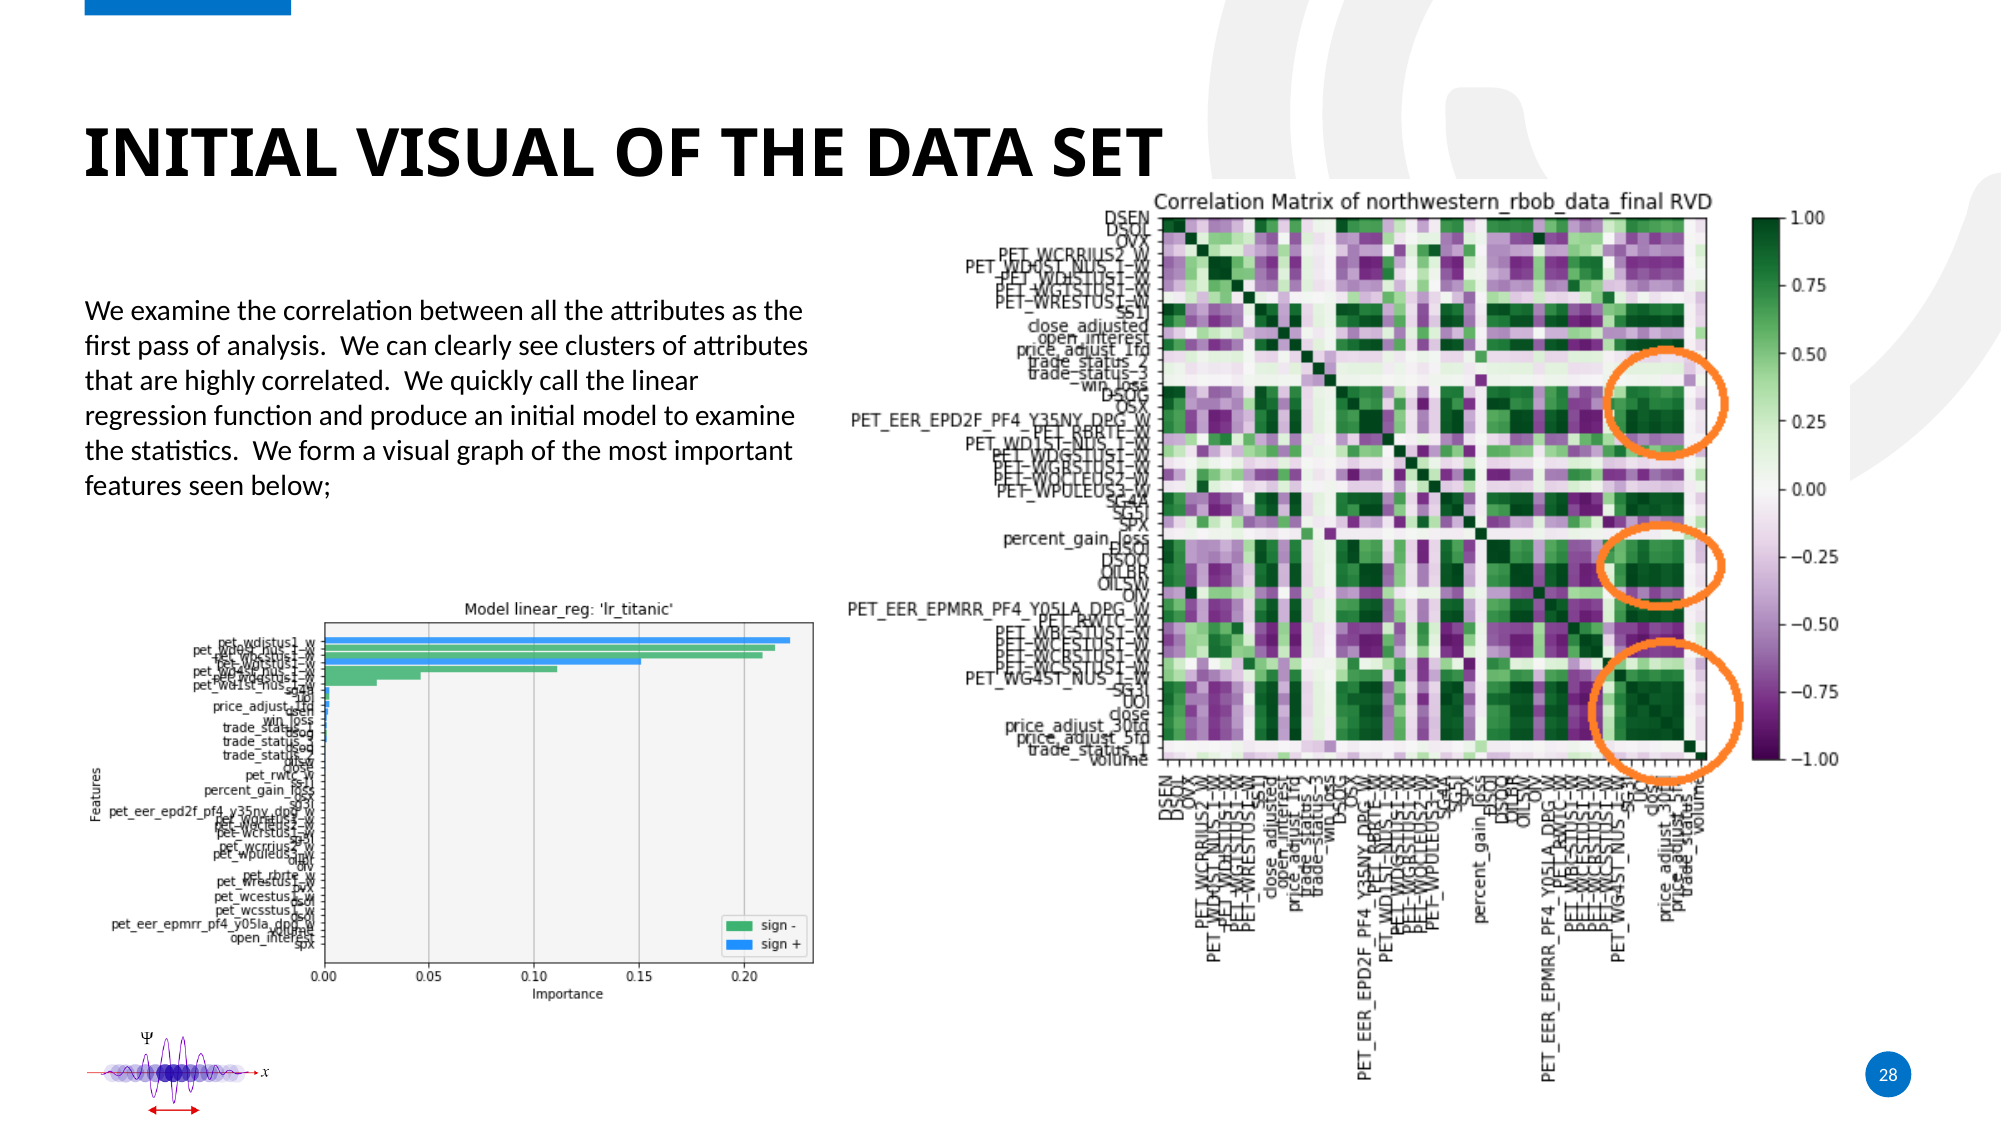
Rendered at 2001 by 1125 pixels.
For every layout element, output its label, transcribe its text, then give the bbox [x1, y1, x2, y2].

picture [841, 179, 1850, 1090]
title Initial Visual of the Data set [84, 40, 1914, 192]
slide_number 28 [1864, 1059, 1913, 1090]
text_box We examine the correlation between all the attributes as the first pass of analysis. We can clearly see clusters of attributes that are highly correlated. We quickly call the linear regression function and produce an initial model to examine the statistics. We form a visual graph of the most important features seen below; [69, 284, 827, 509]
picture [87, 1026, 269, 1116]
picture [84, 596, 819, 1010]
